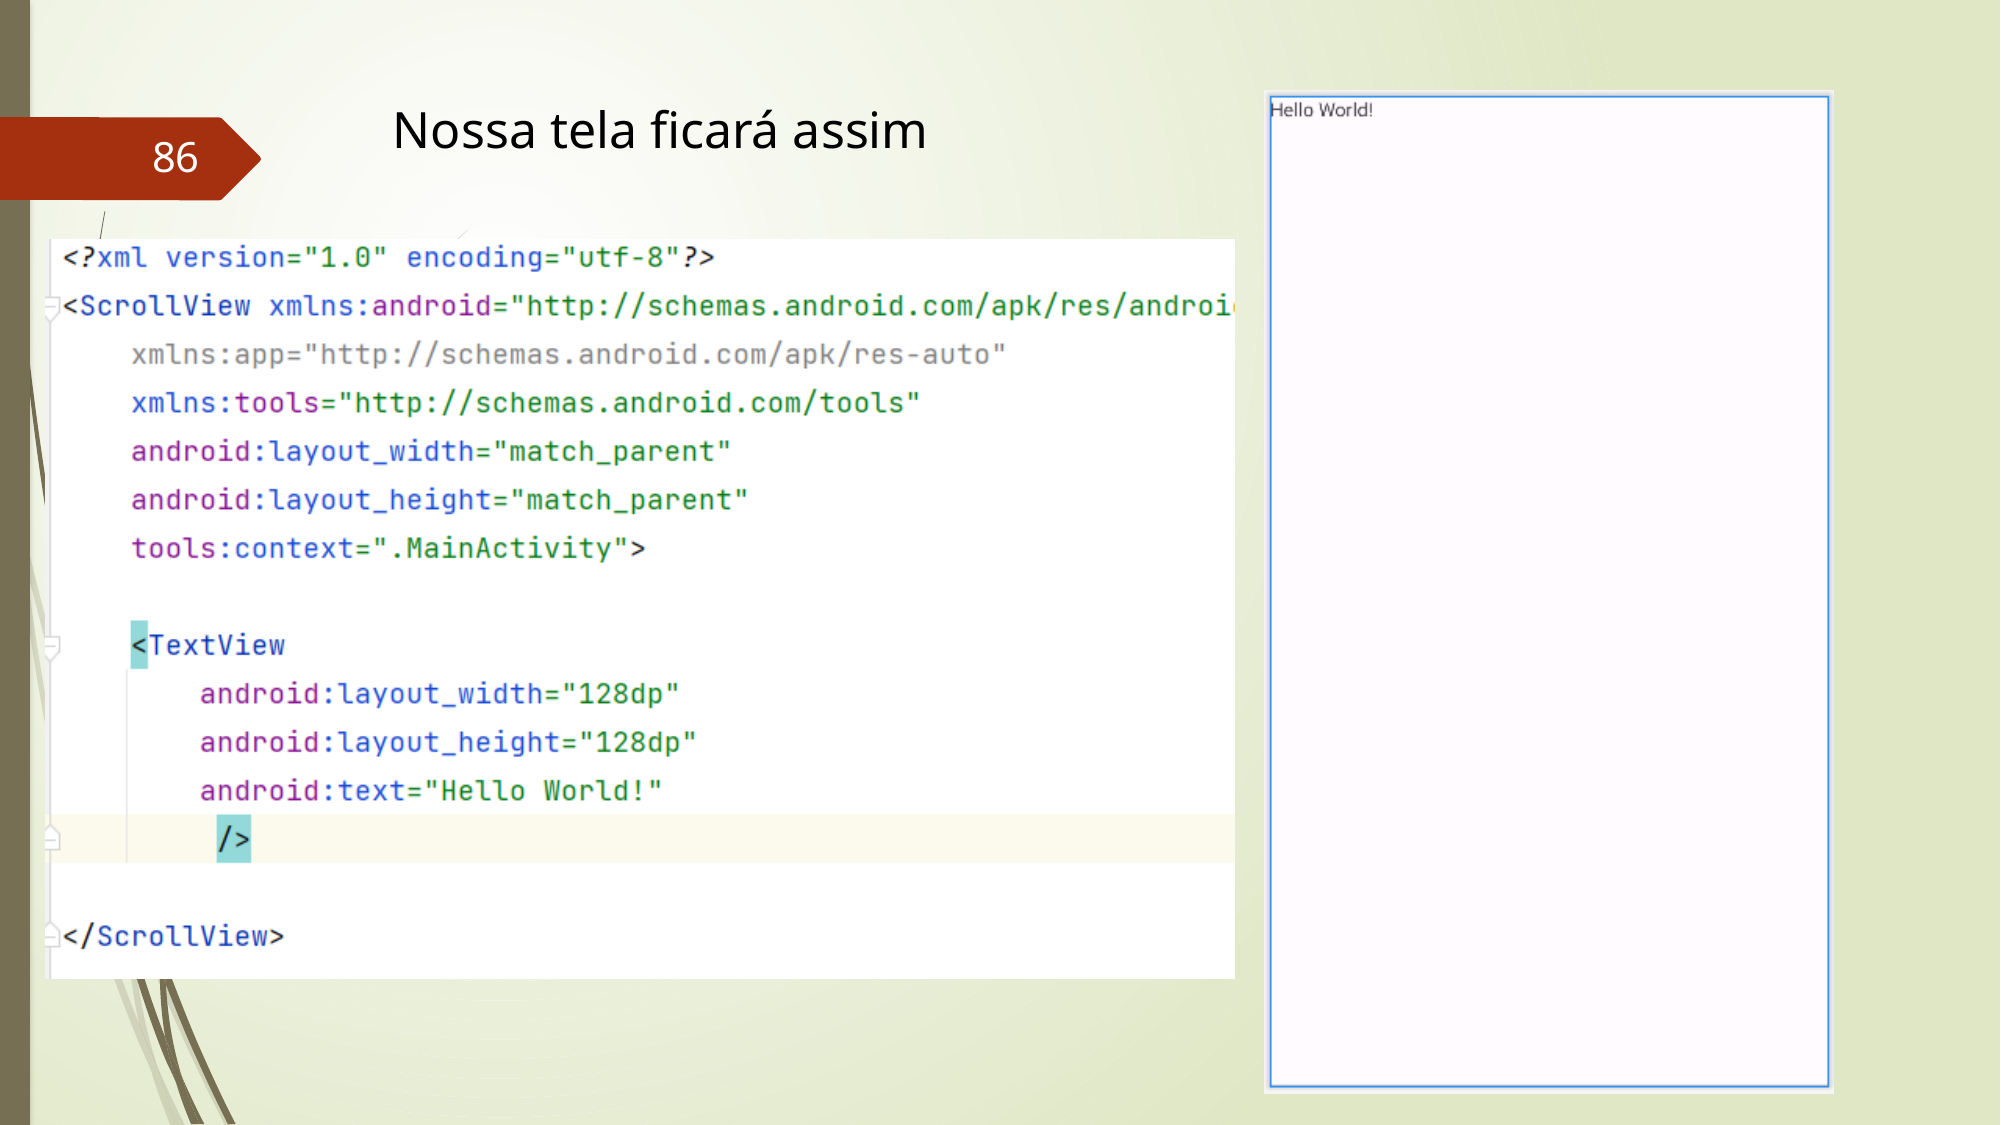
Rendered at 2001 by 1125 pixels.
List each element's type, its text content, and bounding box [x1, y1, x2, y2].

picture [1264, 90, 1834, 1095]
text_box Nossa tela ficará assim [378, 90, 1264, 166]
slide_number 86 [87, 129, 216, 190]
picture [45, 239, 1235, 979]
